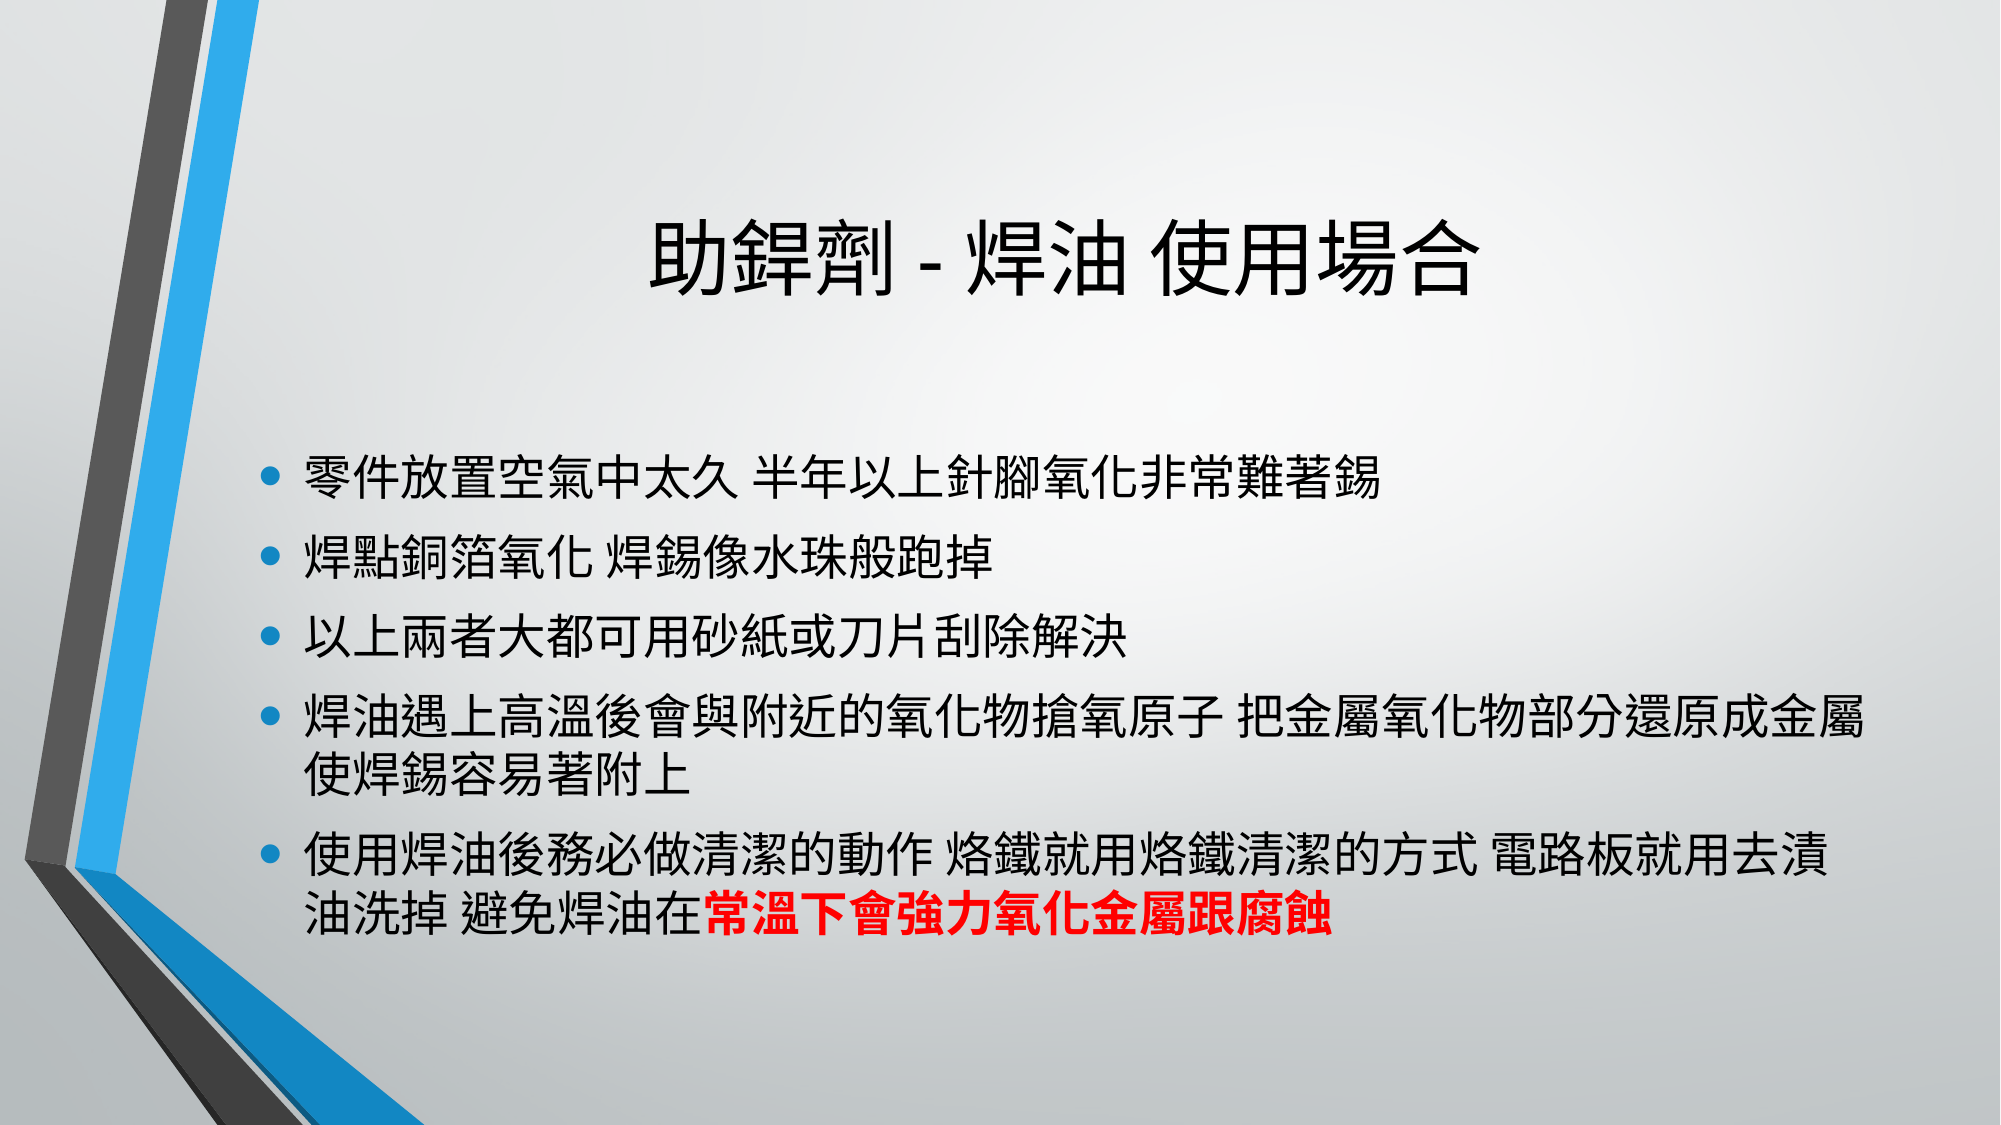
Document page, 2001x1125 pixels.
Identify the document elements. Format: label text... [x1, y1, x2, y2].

title 助銲劑-焊油 使用場合 [243, 112, 1887, 400]
list 零件放置空氣中太久 半年以上針腳氧化非常難著錫 焊點銅箔氧化 焊錫像水珠般跑掉 以上兩者大都可用砂紙或刀片刮除解決 焊油遇上高溫後會與附近的氧化物搶氧原子 把金屬氧化物部分還原成金屬 使焊錫容易著附上 使用焊油後務必做清潔的動作 烙鐵就用烙鐵清潔的方式 電路板就用去漬油洗掉 避免焊油在常溫下會強力氧化金屬跟腐蝕 [243, 437, 1887, 950]
